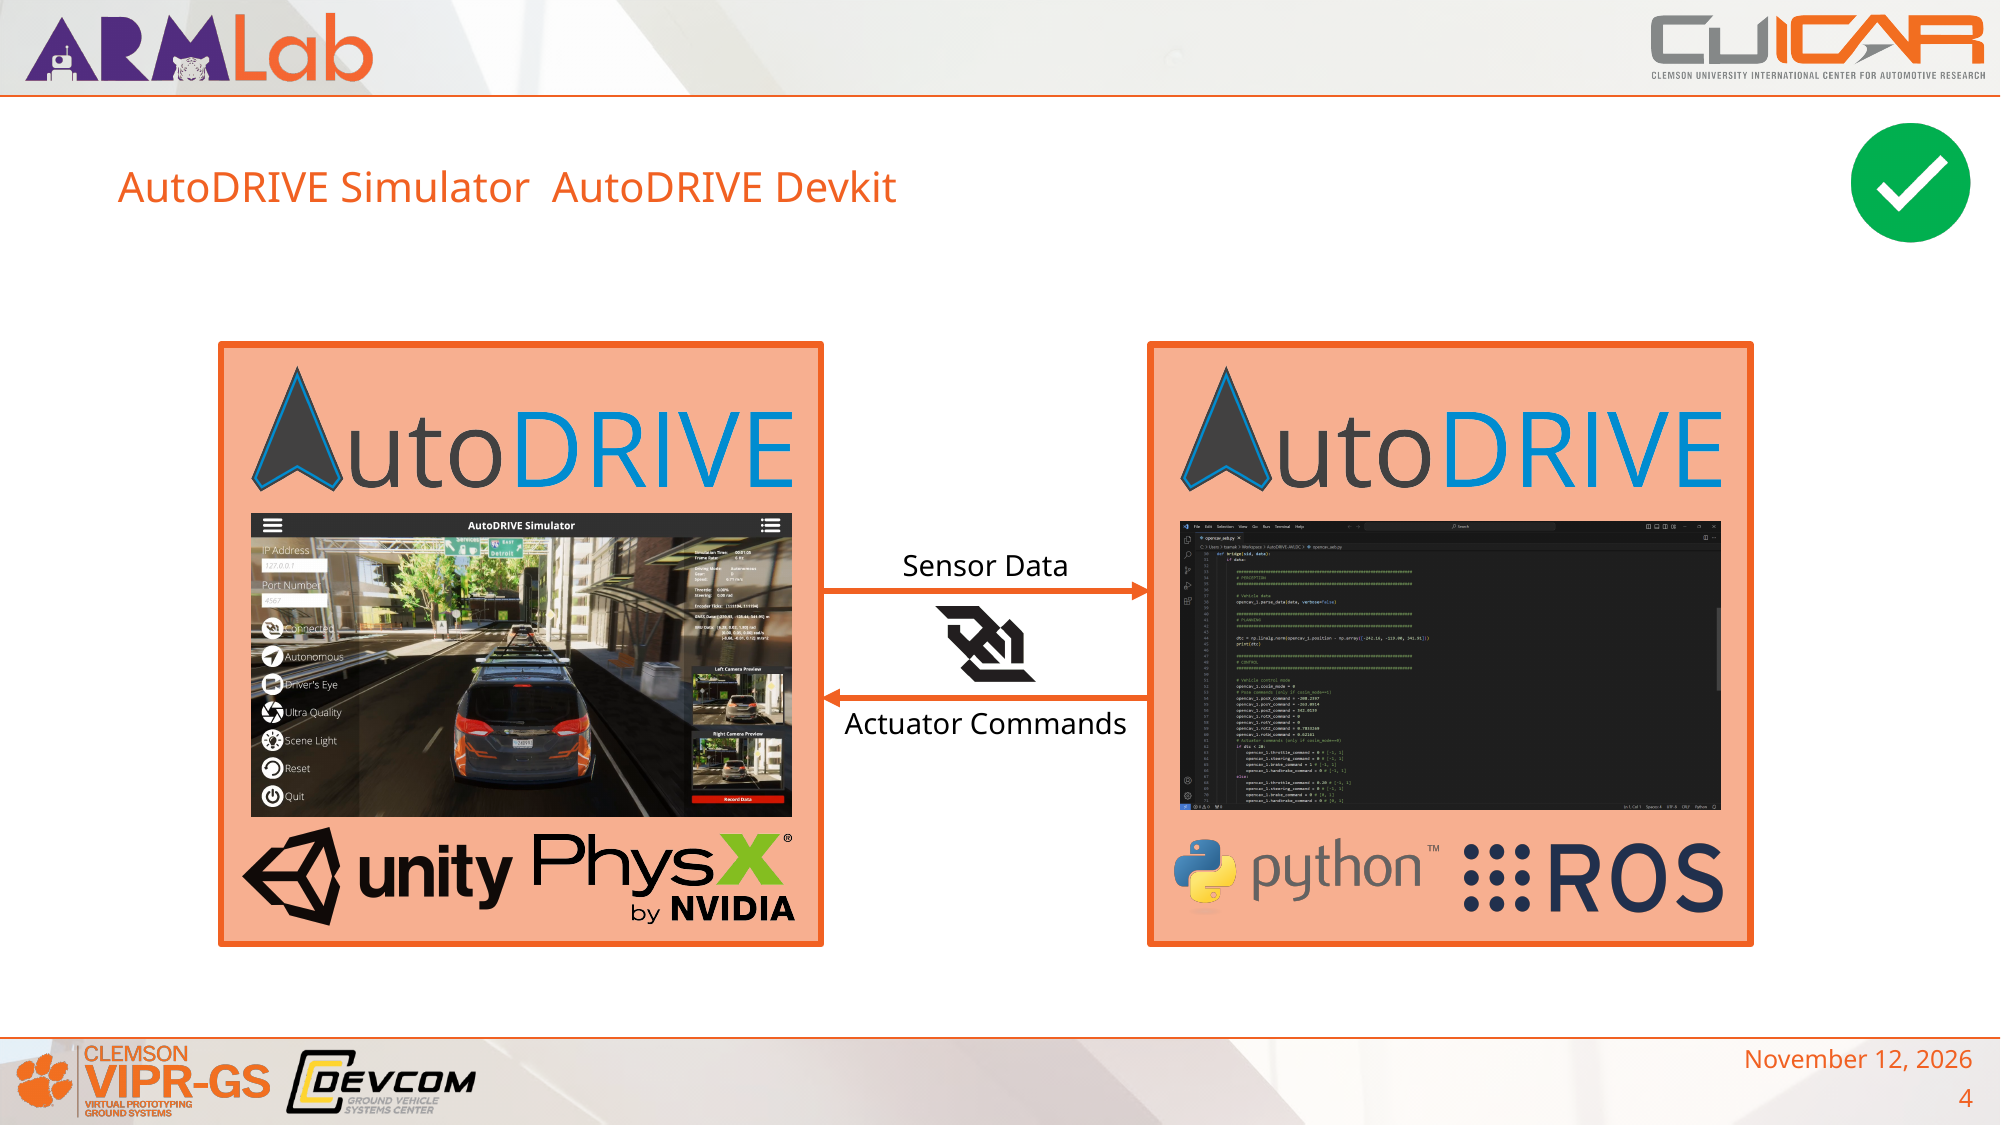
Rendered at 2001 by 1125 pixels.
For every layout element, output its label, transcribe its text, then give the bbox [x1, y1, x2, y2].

text_box Sensor Data [827, 540, 1145, 589]
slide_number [1682, 1046, 1989, 1075]
slide_number 4 [1682, 1085, 1989, 1115]
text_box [1150, 343, 1752, 945]
picture [935, 605, 1037, 682]
picture [0, 0, 2000, 95]
text_box Actuator Commands [827, 708, 1145, 748]
picture [1834, 107, 1986, 259]
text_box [220, 343, 822, 945]
picture [0, 1039, 2000, 1125]
